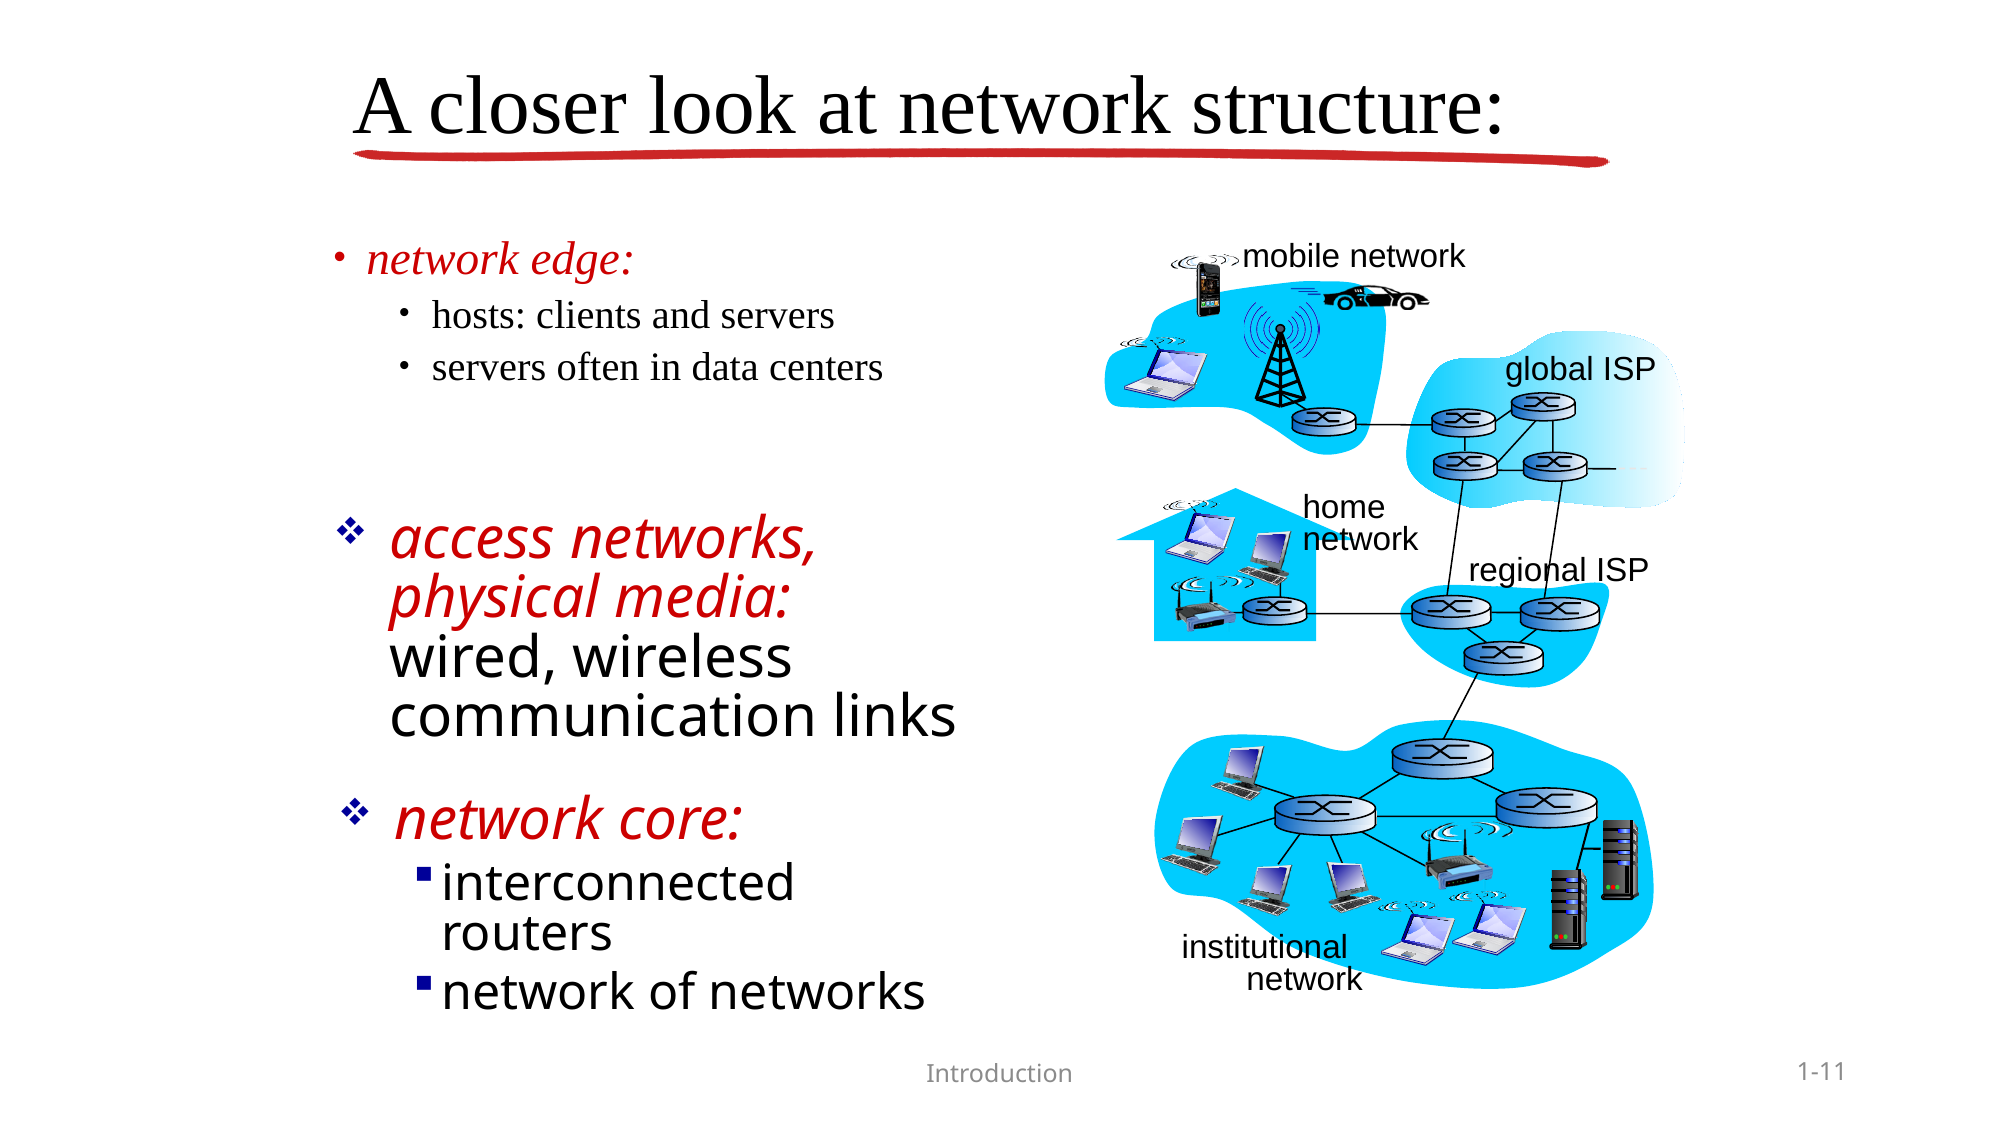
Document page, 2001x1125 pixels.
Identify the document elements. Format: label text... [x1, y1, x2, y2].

title A closer look at network structure: [337, 33, 1613, 180]
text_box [1103, 226, 1686, 1006]
picture [348, 143, 1624, 173]
slide_number 1-11 [1412, 1042, 1863, 1103]
text_box access networks, physical media: wired, wireless communication links [318, 503, 980, 736]
list network edge: hosts: clients and servers servers often in data centers [318, 226, 1009, 399]
text_box network core: interconnected routers network of networks [323, 784, 949, 1018]
footer Introduction [662, 1042, 1338, 1103]
